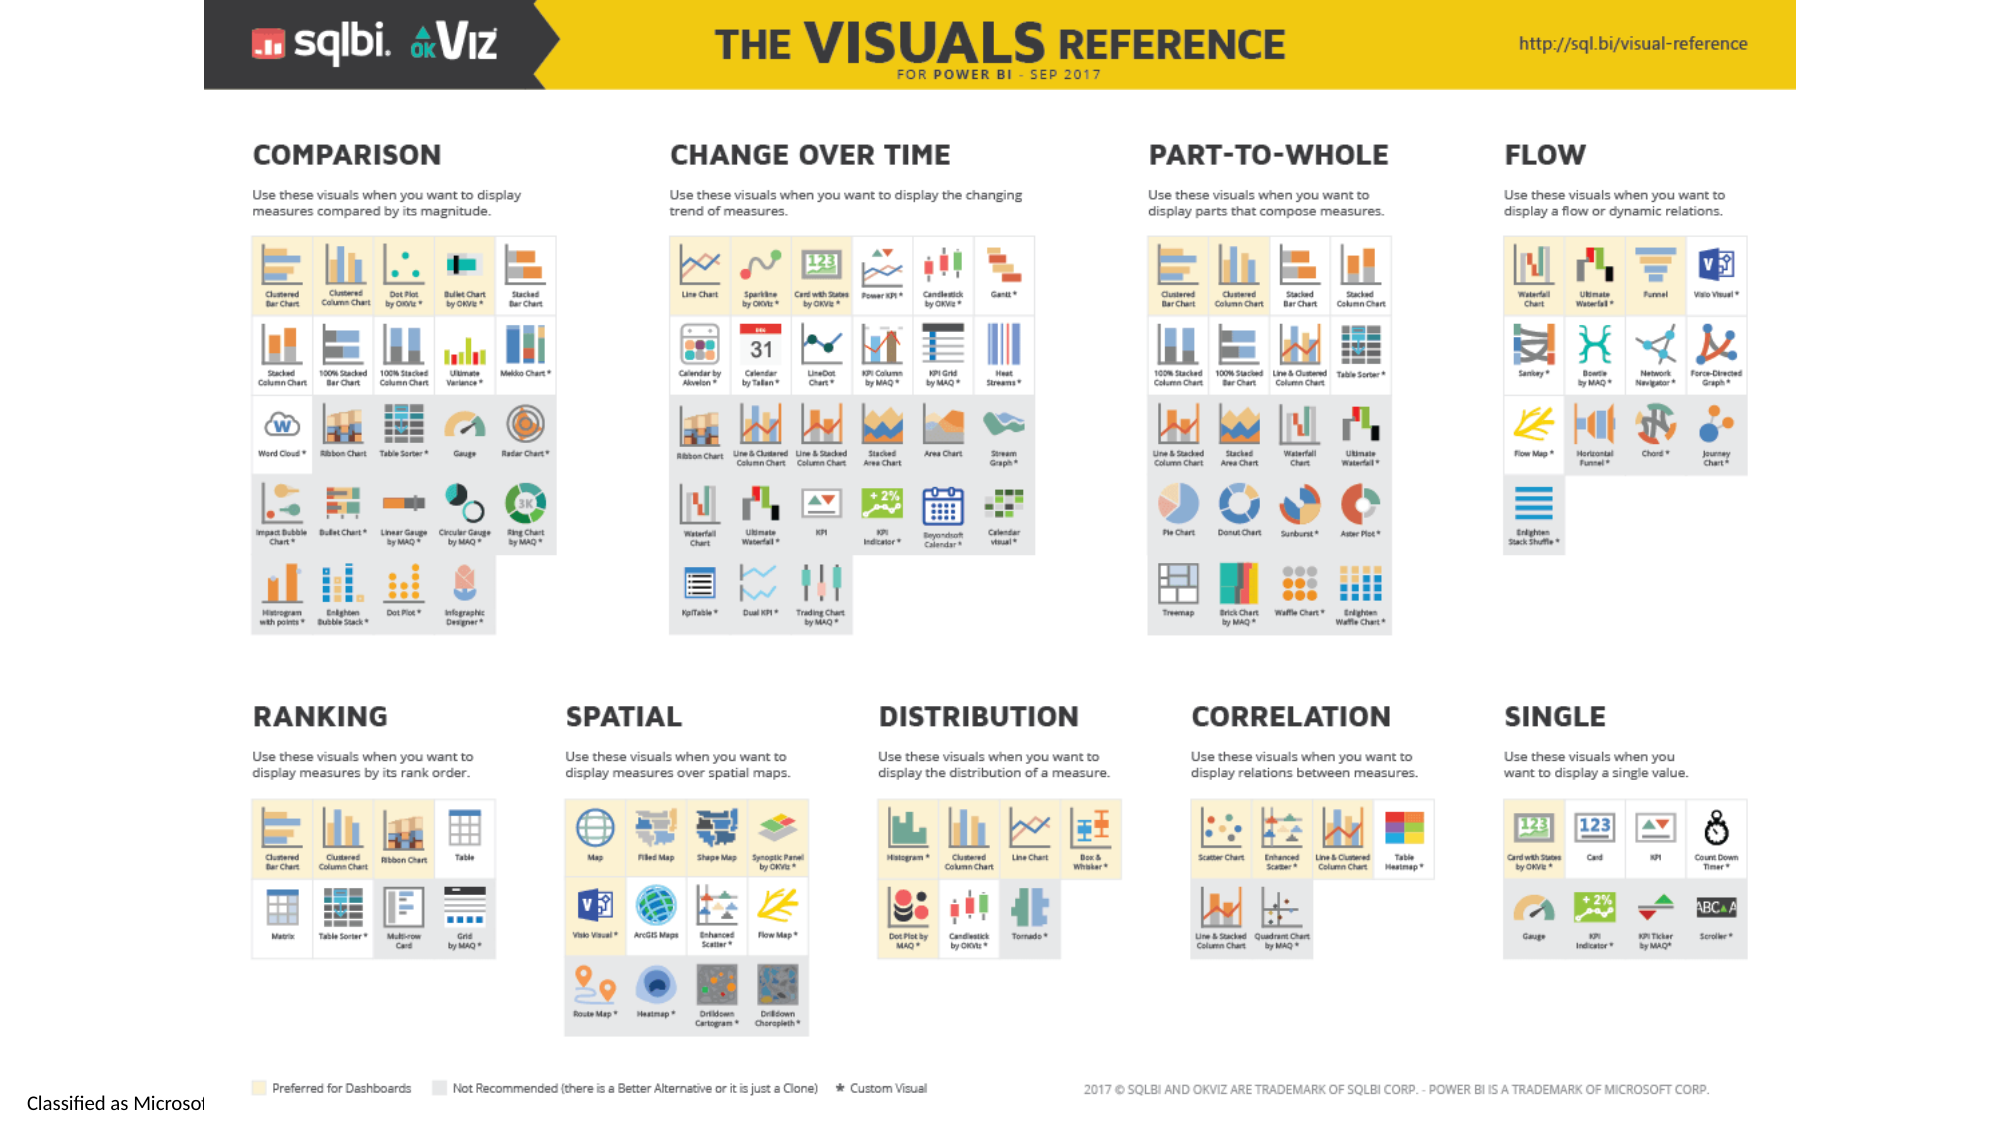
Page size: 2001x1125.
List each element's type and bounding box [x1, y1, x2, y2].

picture [203, 0, 1796, 1125]
